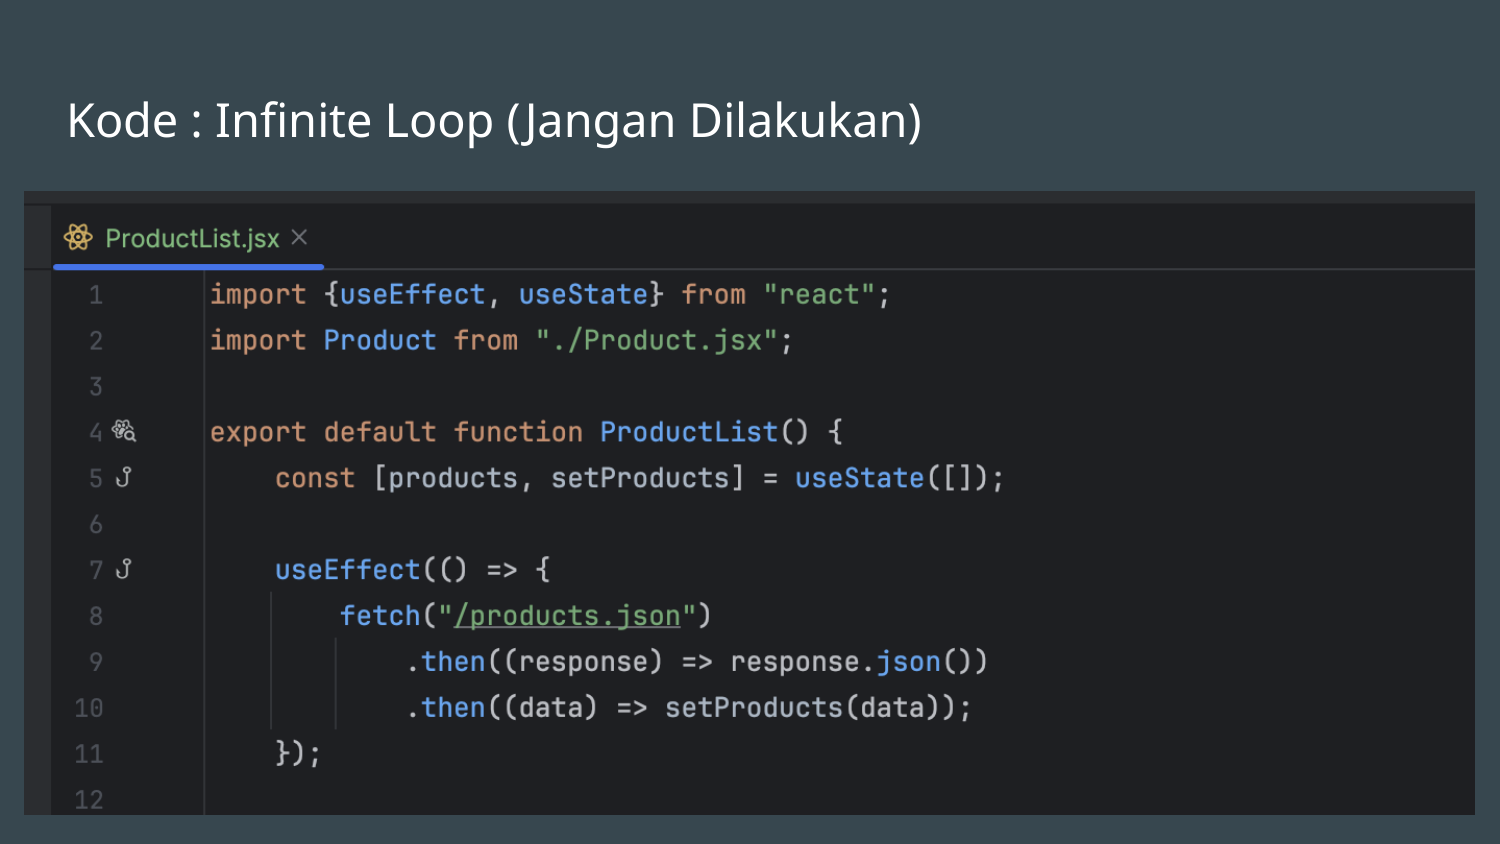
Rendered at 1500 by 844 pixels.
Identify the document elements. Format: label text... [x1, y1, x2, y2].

picture [24, 191, 1476, 815]
title Kode : Infinite Loop (Jangan Dilakukan) [51, 72, 1449, 167]
